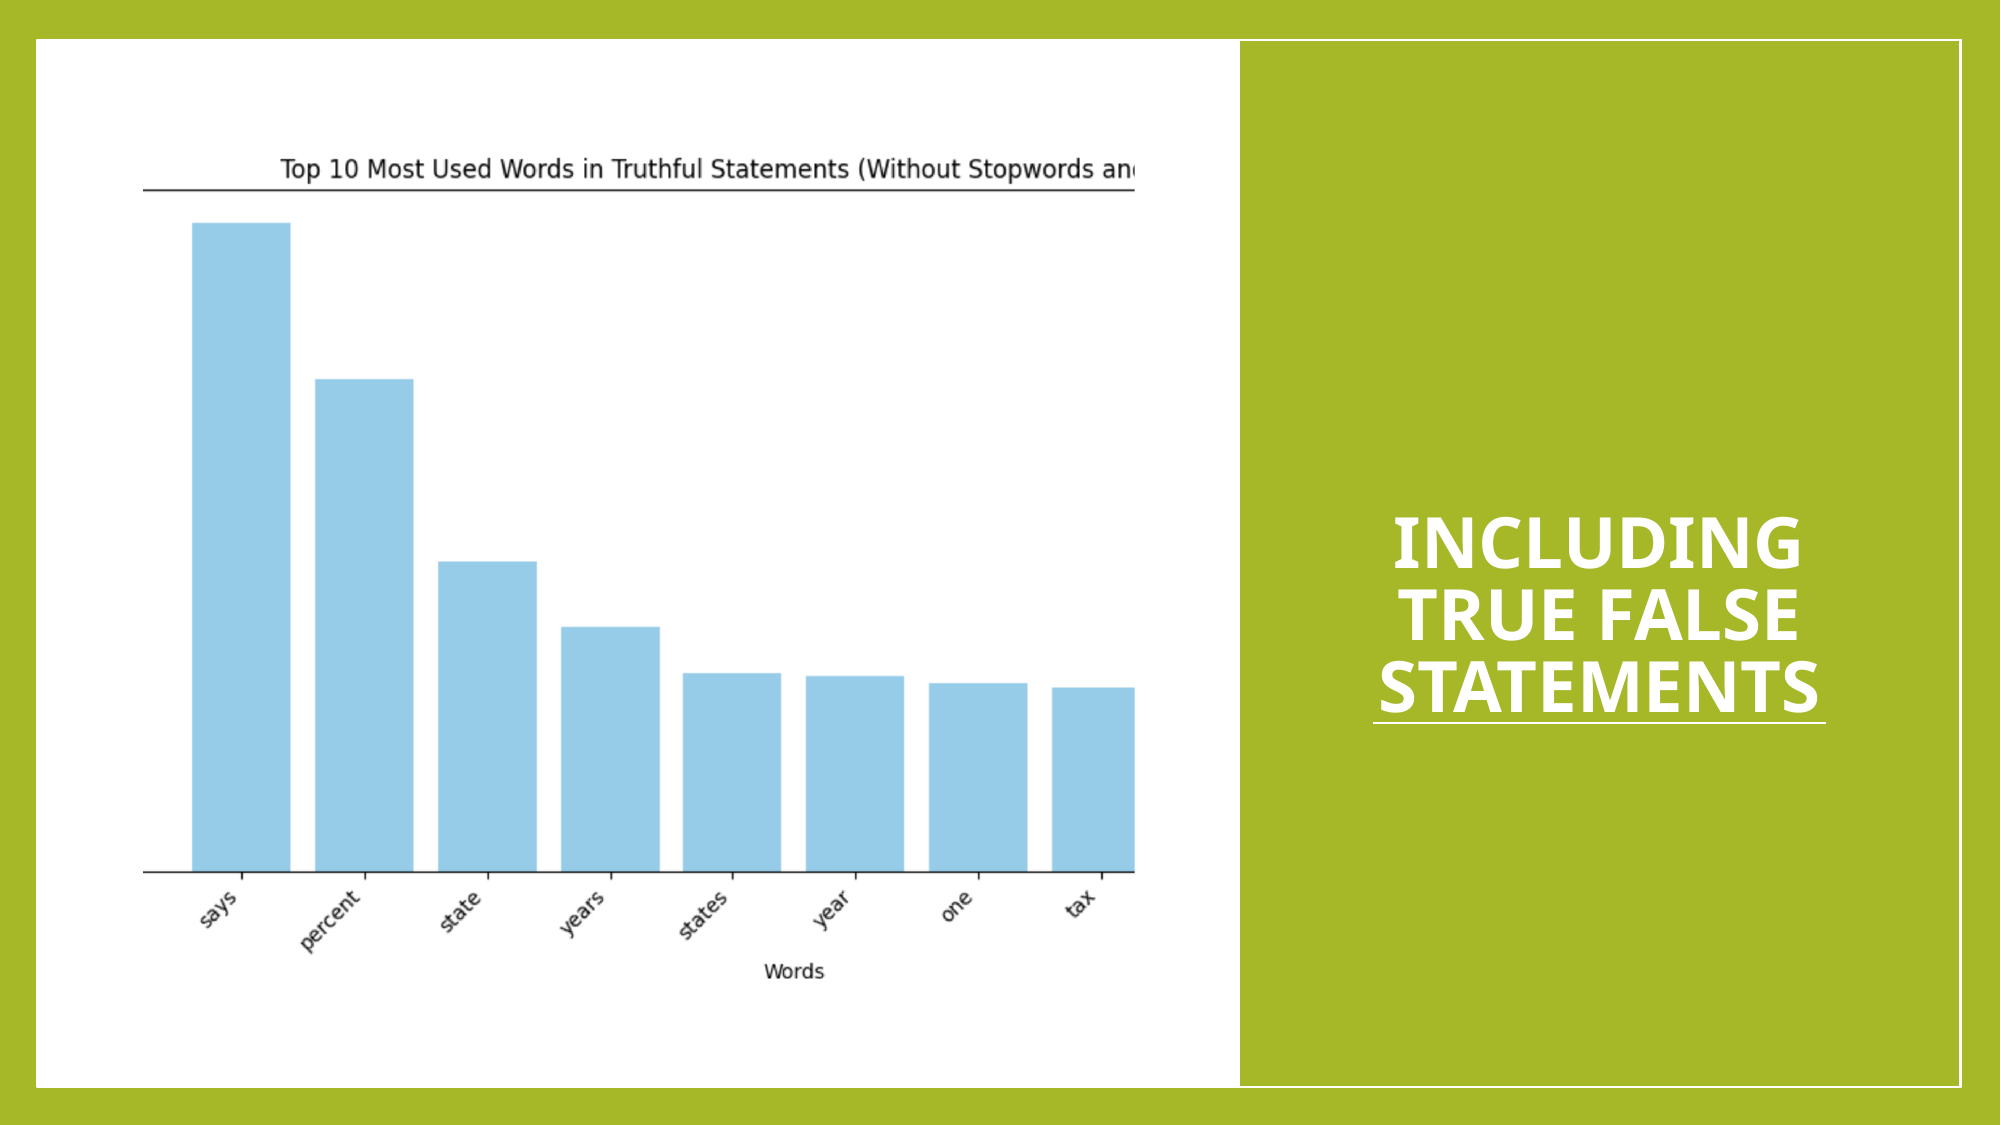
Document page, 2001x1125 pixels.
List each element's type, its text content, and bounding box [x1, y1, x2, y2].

text_box [36, 39, 1962, 1088]
title Including True false statements [1344, 140, 1855, 735]
picture [142, 140, 1136, 985]
